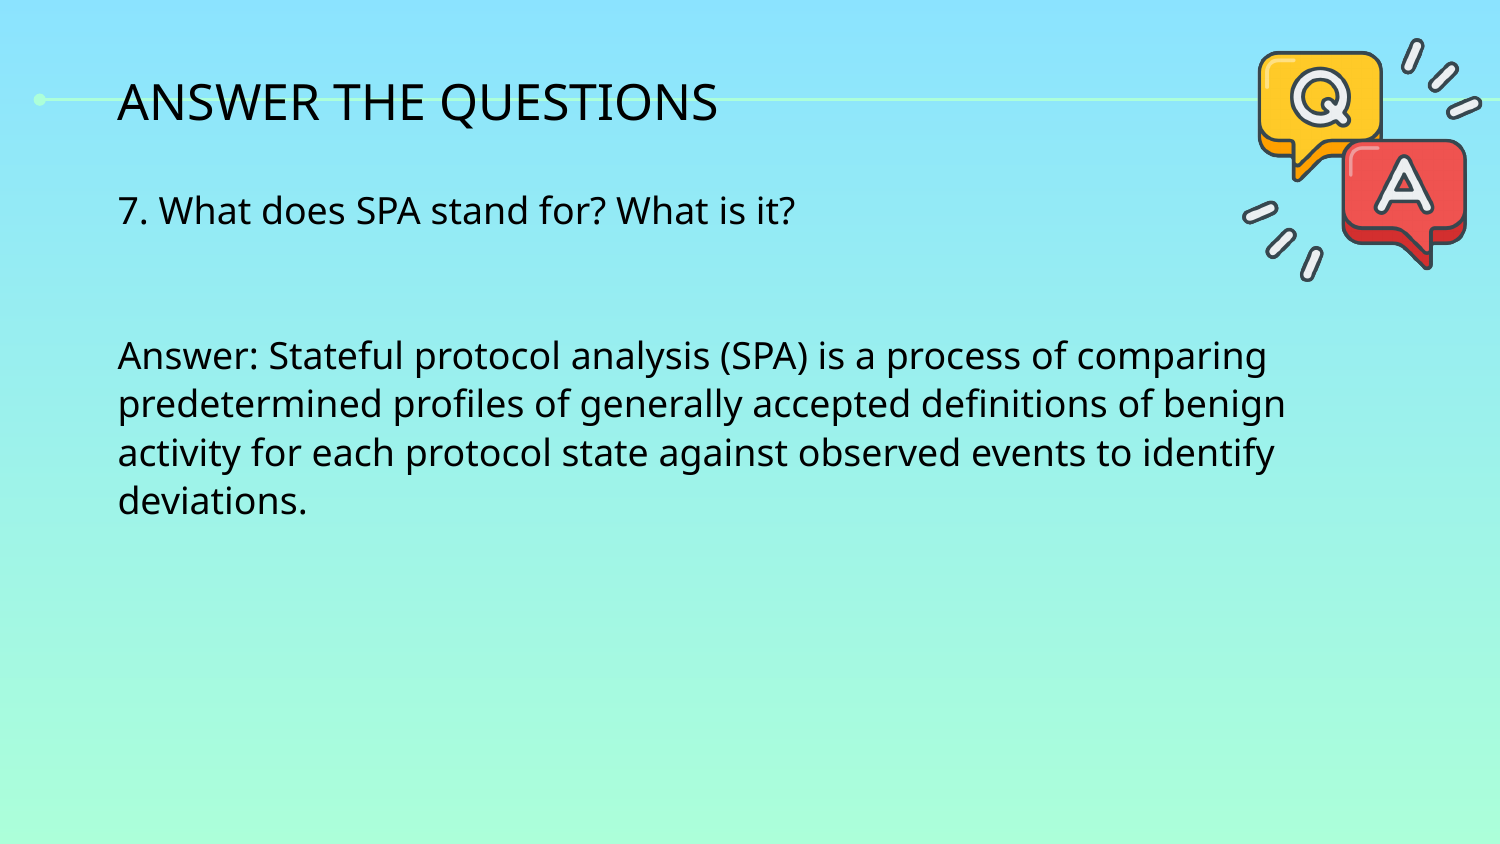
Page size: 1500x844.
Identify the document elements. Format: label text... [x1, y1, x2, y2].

picture [1240, 38, 1485, 283]
text_box 7. What does SPA stand for? What is it? [102, 179, 1235, 240]
title ANSWER THE QUESTIONS [102, 55, 1101, 144]
text_box Answer: Stateful protocol analysis (SPA) is a process of comparing predetermined profiles of generally accepted definitions of benign activity for each protocol state against observed events to identify deviations. [102, 321, 1342, 594]
